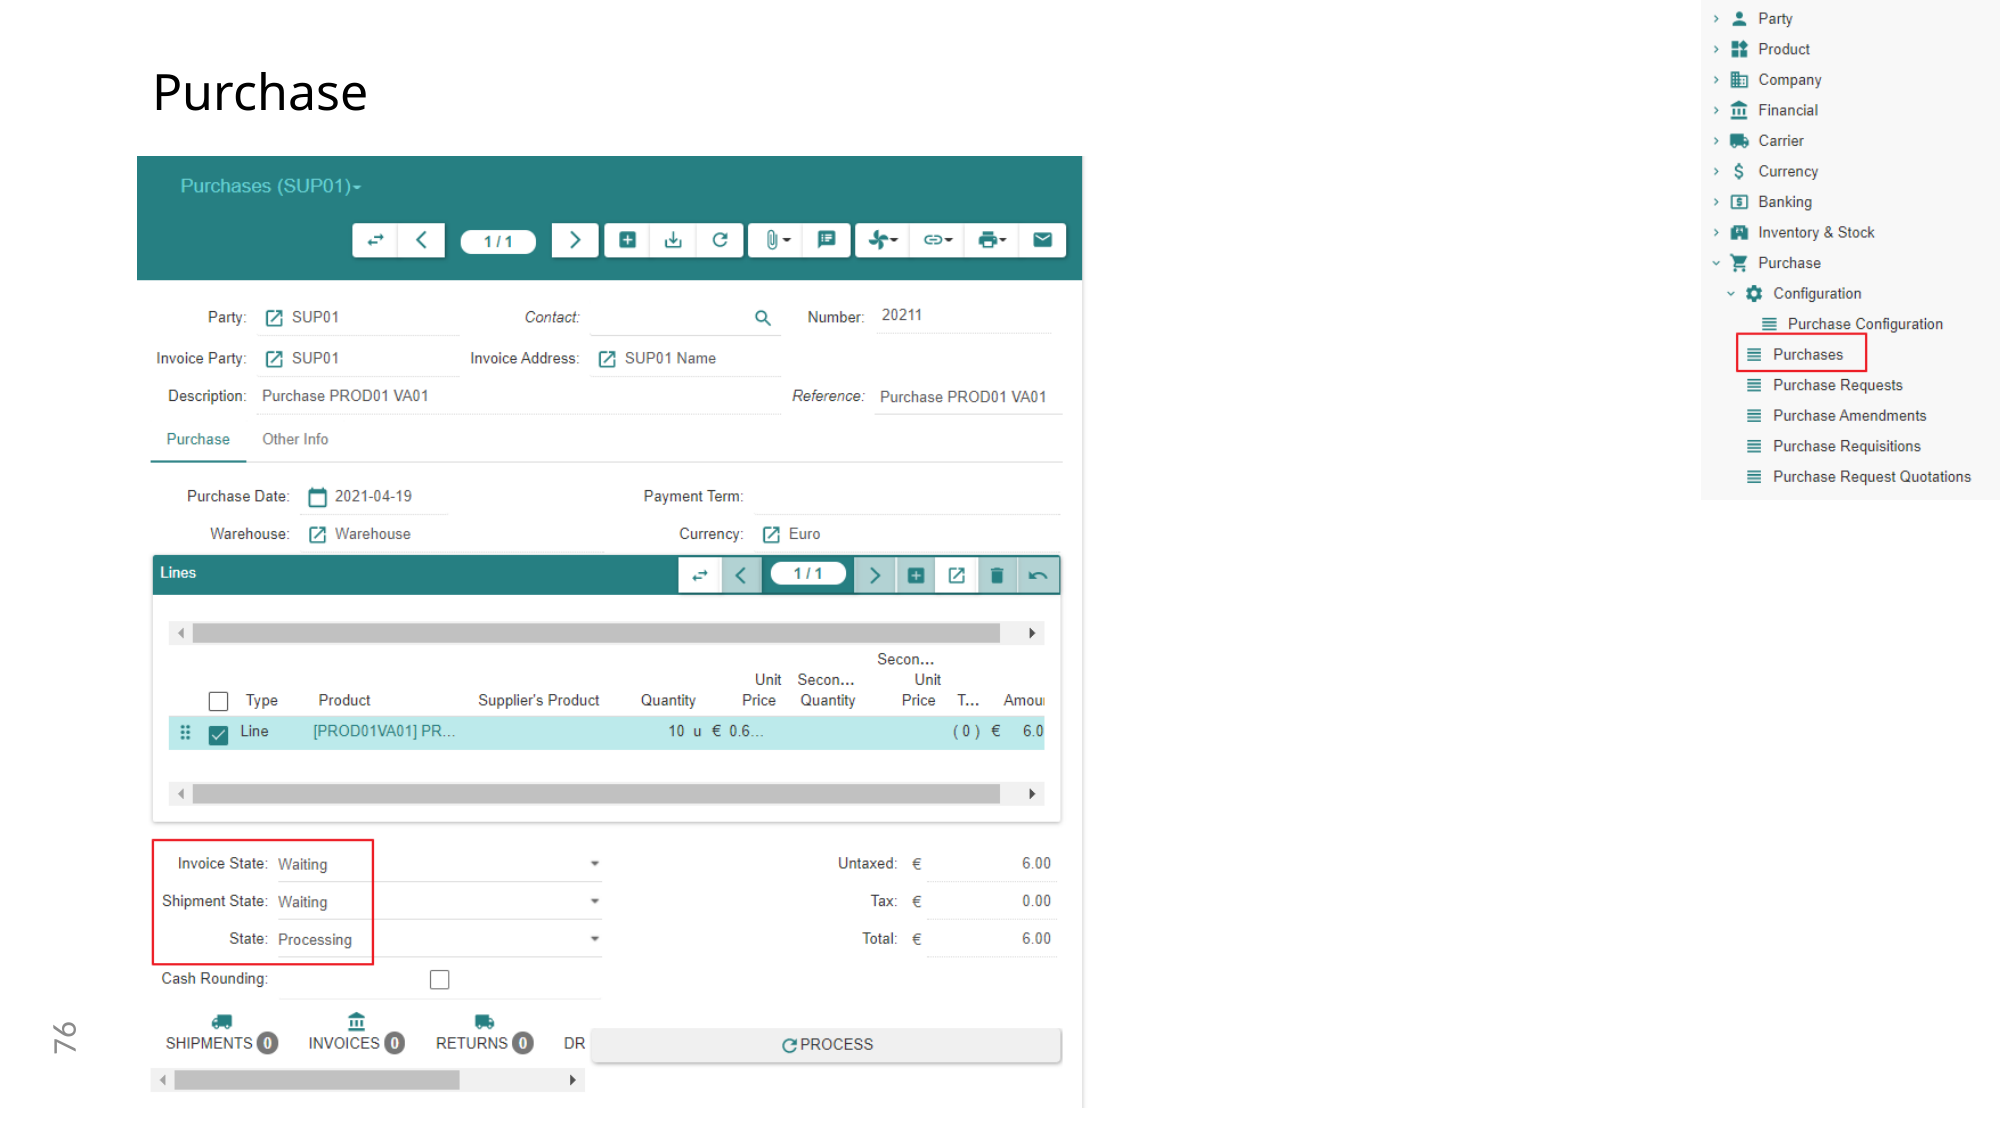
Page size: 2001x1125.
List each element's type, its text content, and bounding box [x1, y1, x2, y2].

picture [1701, 0, 2000, 500]
picture [137, 155, 1089, 1108]
slide_number 76 [32, 969, 93, 1108]
title Purchase [137, 59, 1701, 136]
